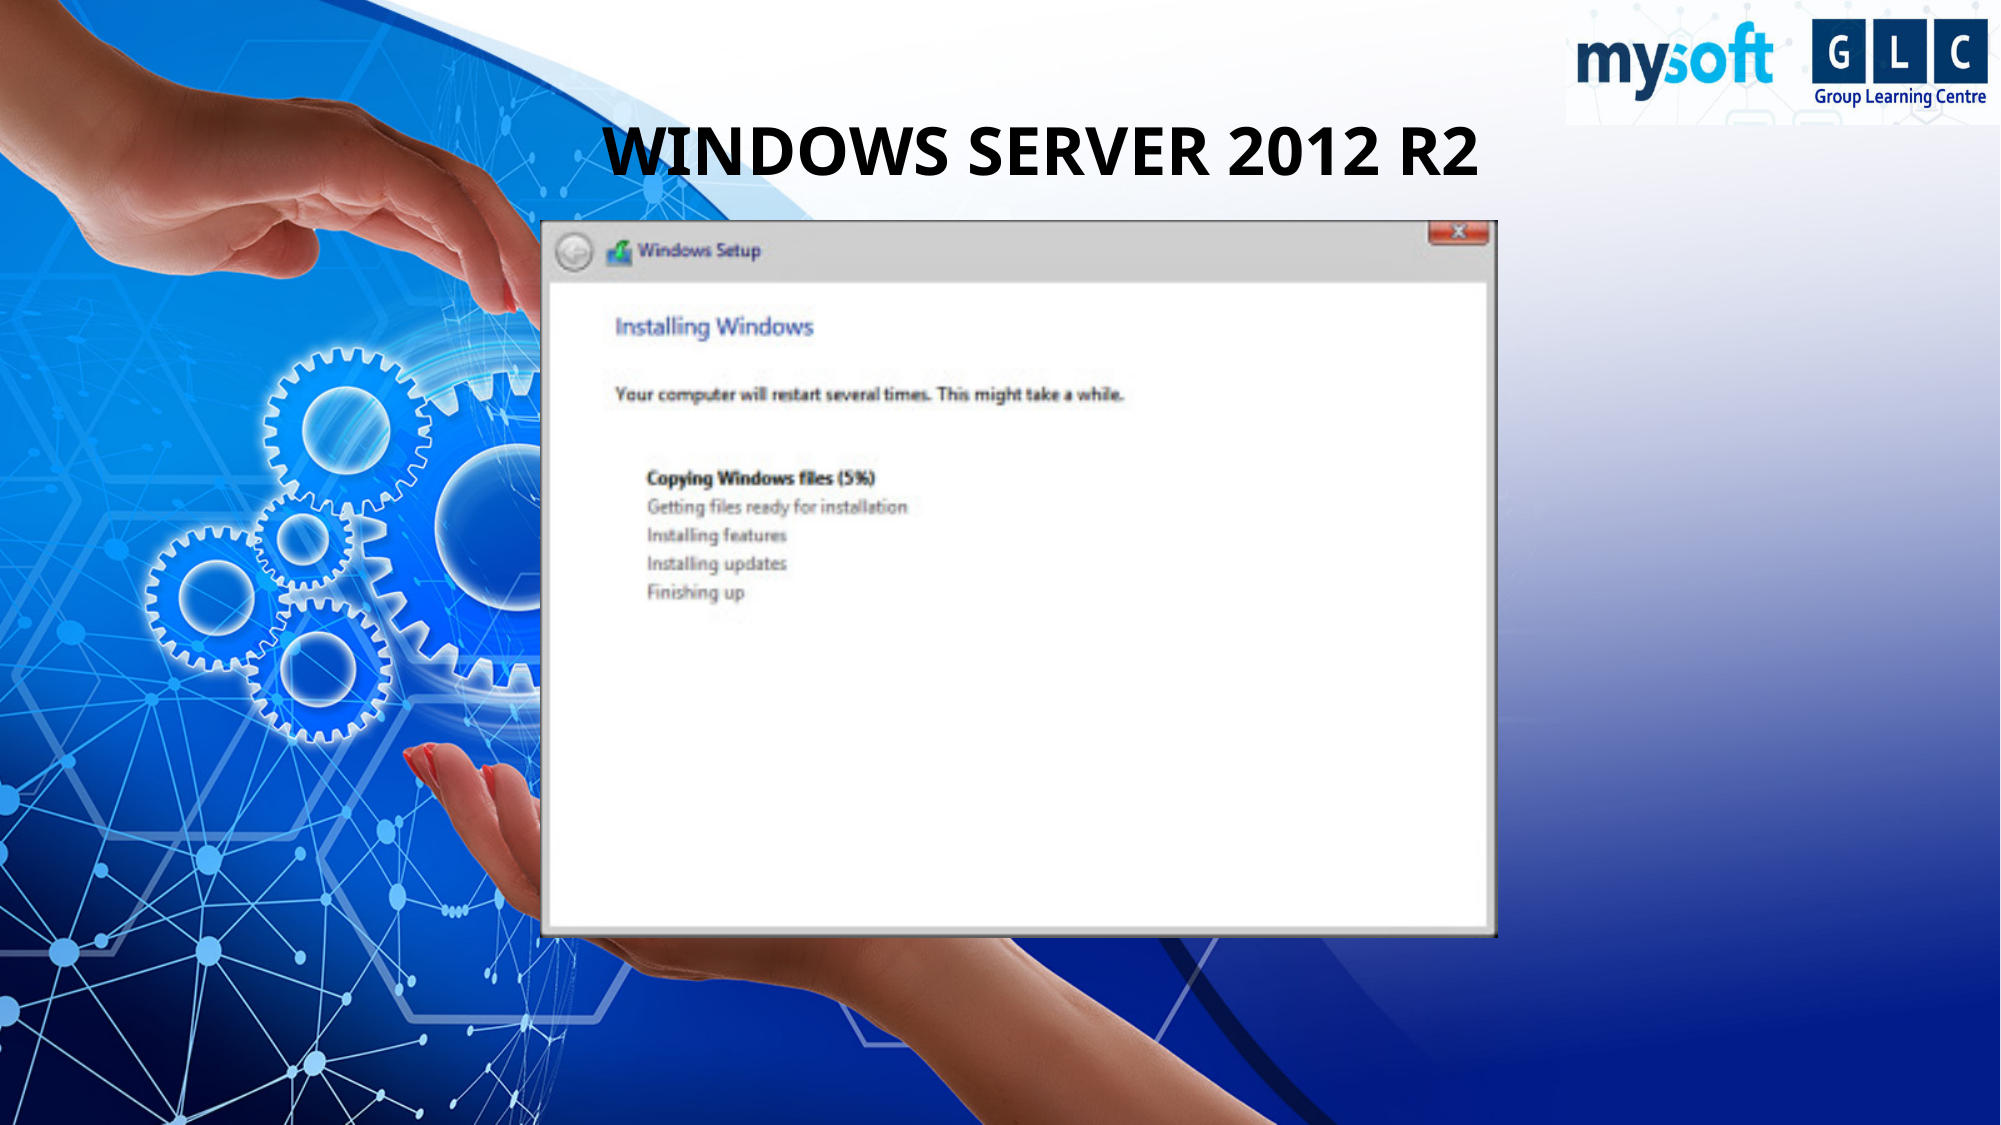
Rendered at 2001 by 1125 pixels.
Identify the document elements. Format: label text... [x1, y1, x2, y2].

text_box WINDOWS SERVER 2012 R2 [161, 101, 1923, 197]
picture [0, 0, 2001, 1125]
